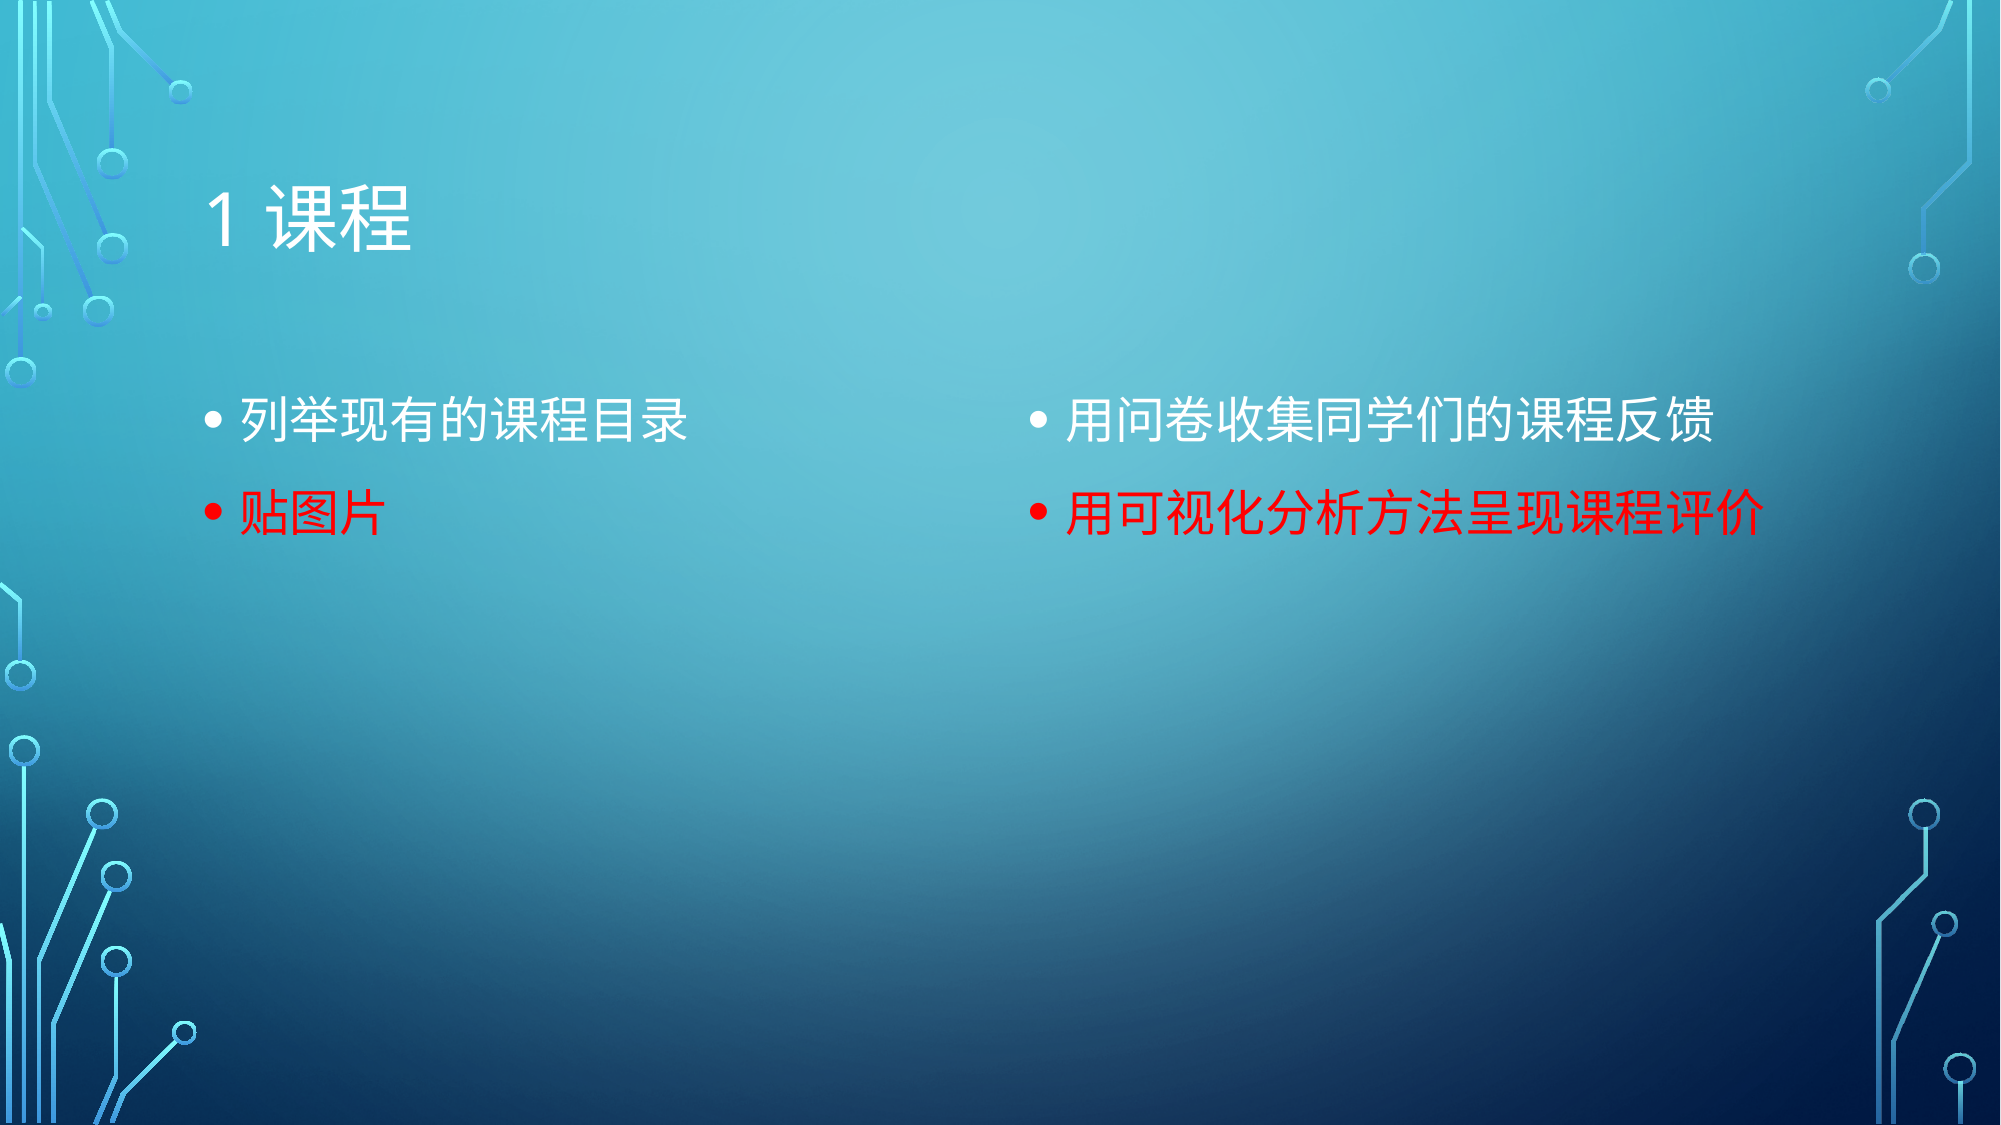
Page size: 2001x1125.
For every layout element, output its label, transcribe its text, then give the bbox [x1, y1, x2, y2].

list 用问卷收集同学们的课程反馈 用可视化分析方法呈现课程评价 [1012, 369, 1813, 950]
title 1课程 [187, 101, 1813, 344]
list 列举现有的课程目录 贴图片 [187, 369, 988, 950]
